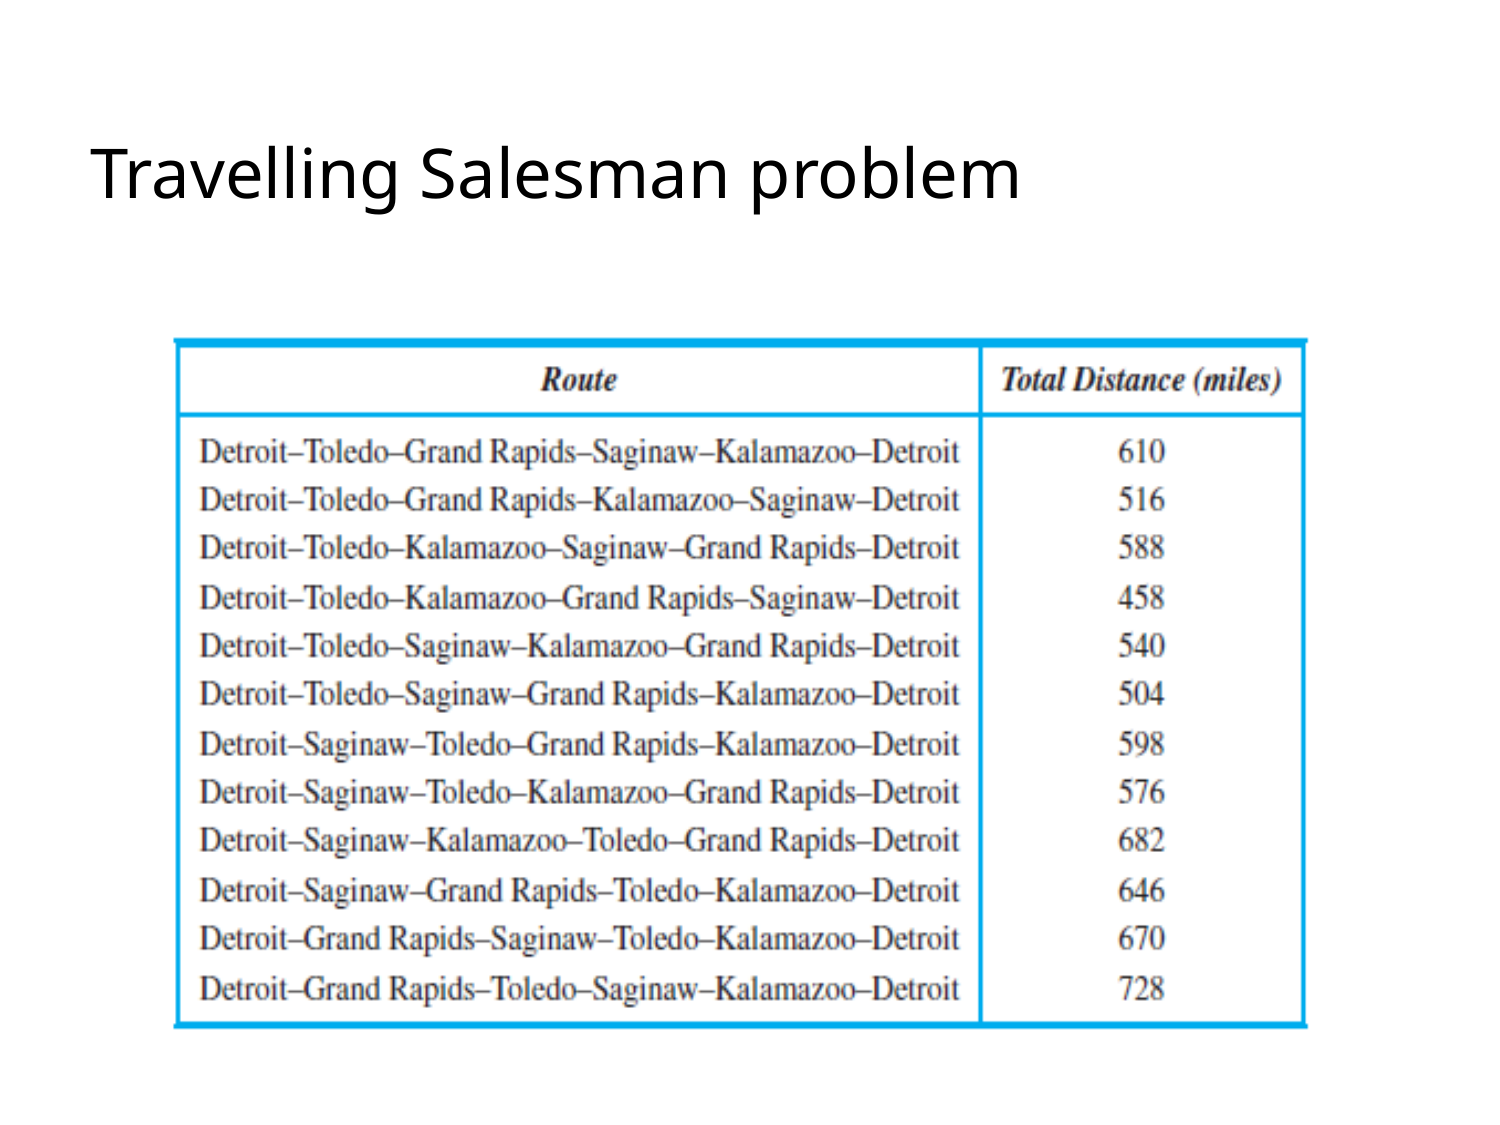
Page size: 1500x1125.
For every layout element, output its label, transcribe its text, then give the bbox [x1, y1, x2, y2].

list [99, 262, 1388, 1075]
title Travelling Salesman problem [75, 115, 1425, 238]
